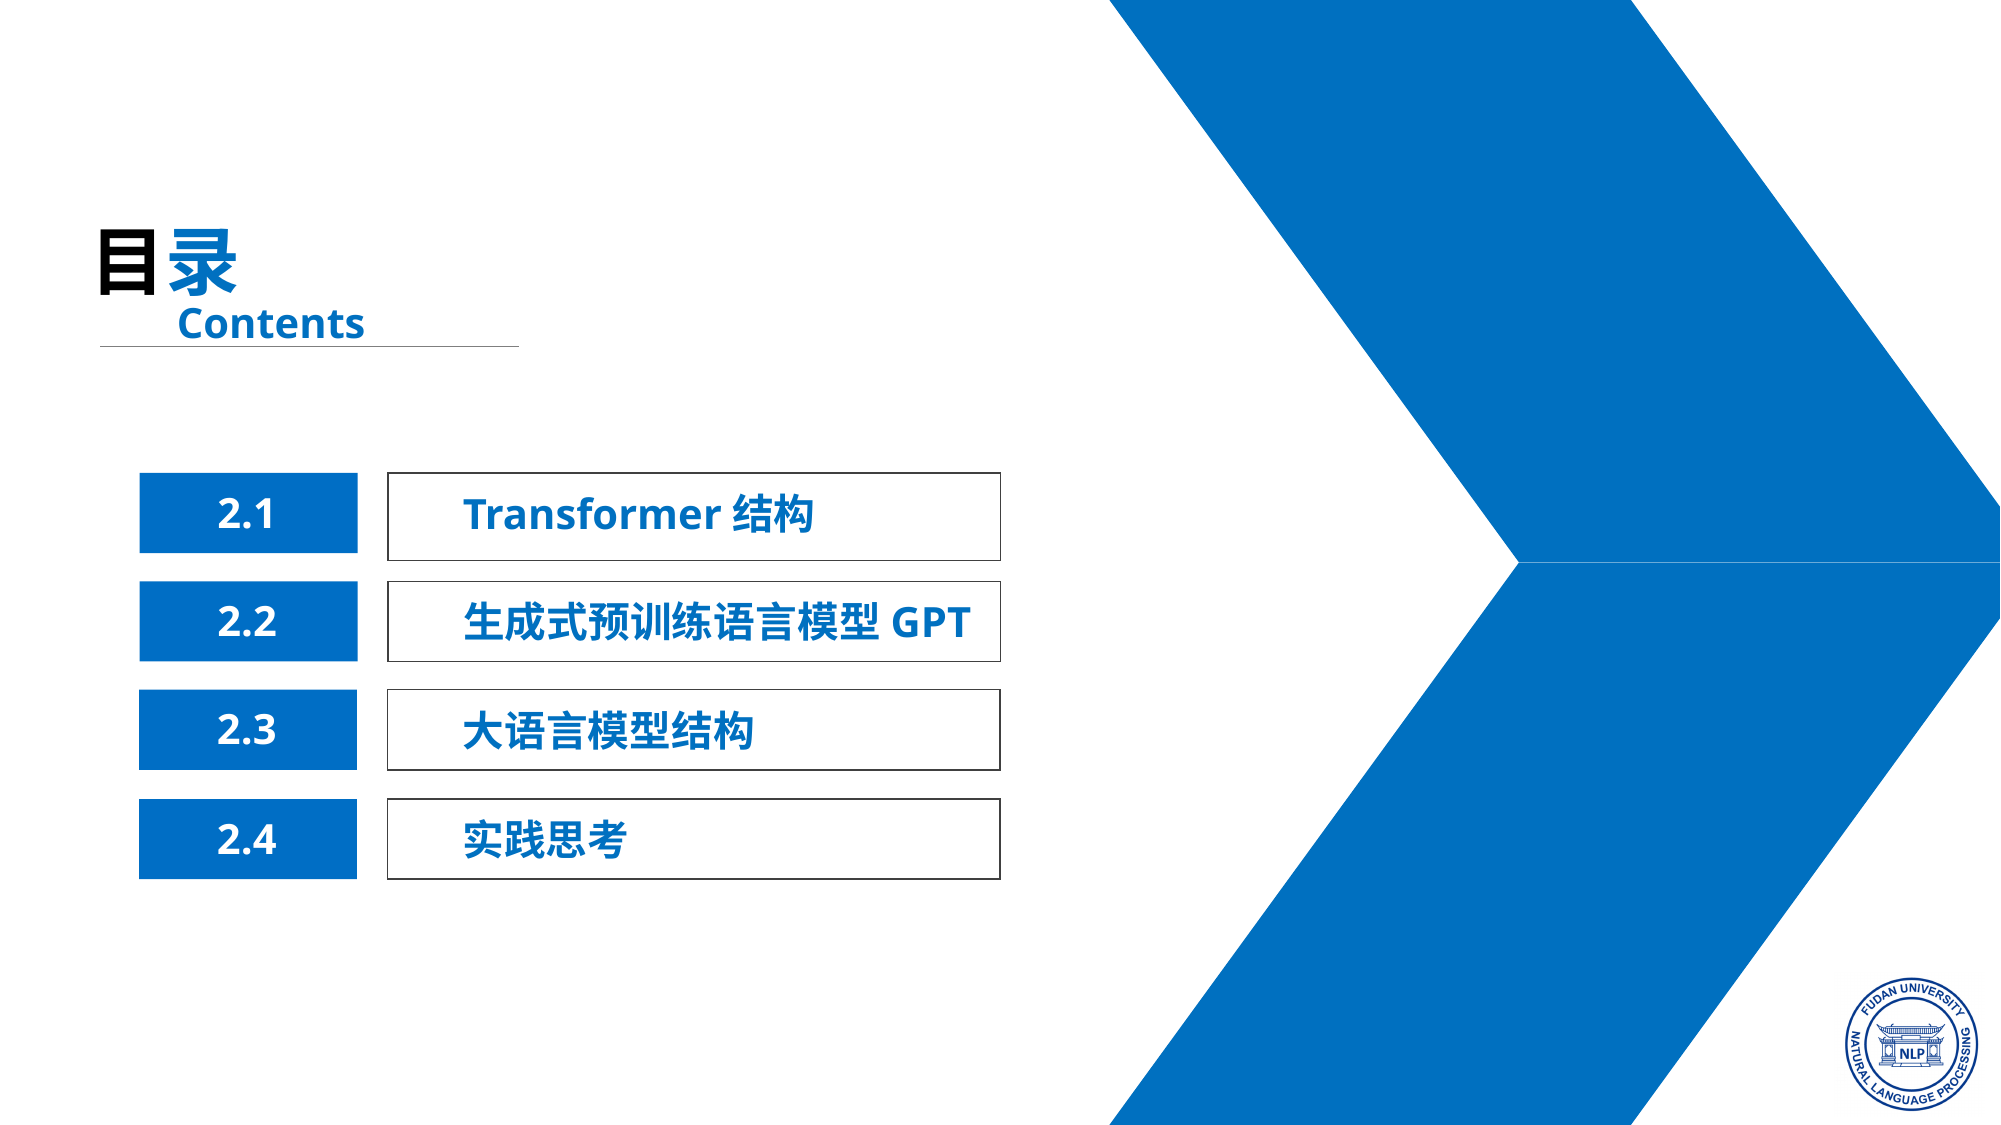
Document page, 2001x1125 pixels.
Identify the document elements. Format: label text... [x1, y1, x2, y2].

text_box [387, 798, 1001, 880]
picture [1834, 972, 1985, 1117]
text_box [387, 581, 1001, 662]
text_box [139, 581, 358, 662]
text_box [1109, 563, 2000, 1125]
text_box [387, 472, 1002, 561]
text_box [387, 689, 1001, 771]
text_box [138, 689, 358, 771]
text_box [1109, 0, 2000, 563]
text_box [139, 472, 358, 554]
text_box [75, 207, 519, 356]
slide_number 3 [1412, 1042, 1863, 1103]
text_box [138, 798, 358, 880]
